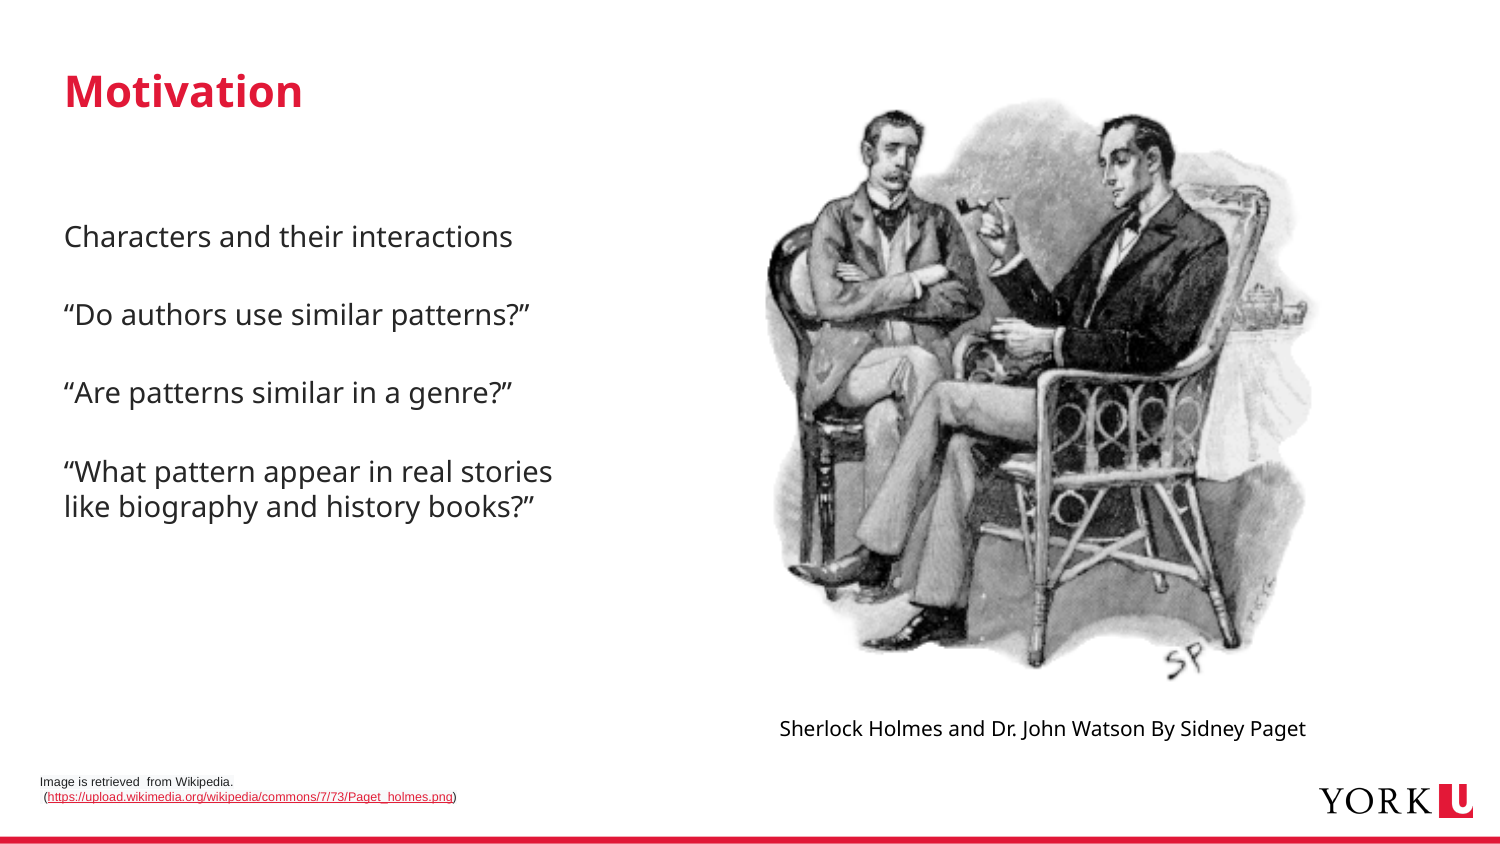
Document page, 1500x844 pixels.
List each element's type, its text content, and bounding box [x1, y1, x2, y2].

list Characters and their interactions “Do authors use similar patterns?” “Are patterns similar in a genre?” “What pattern appear in real stories like biography and history books?” [63, 218, 562, 657]
text_box Image is retrieved from Wikipedia. (https://upload.wikimedia.org/wikipedia/commons/7/73/Paget_holmes.png) [24, 758, 1437, 819]
text_box Sherlock Holmes and Dr. John Watson By Sidney Paget [750, 719, 1336, 754]
picture [1437, 784, 1473, 818]
title Motivation [63, 27, 1437, 117]
picture [749, 68, 1336, 712]
